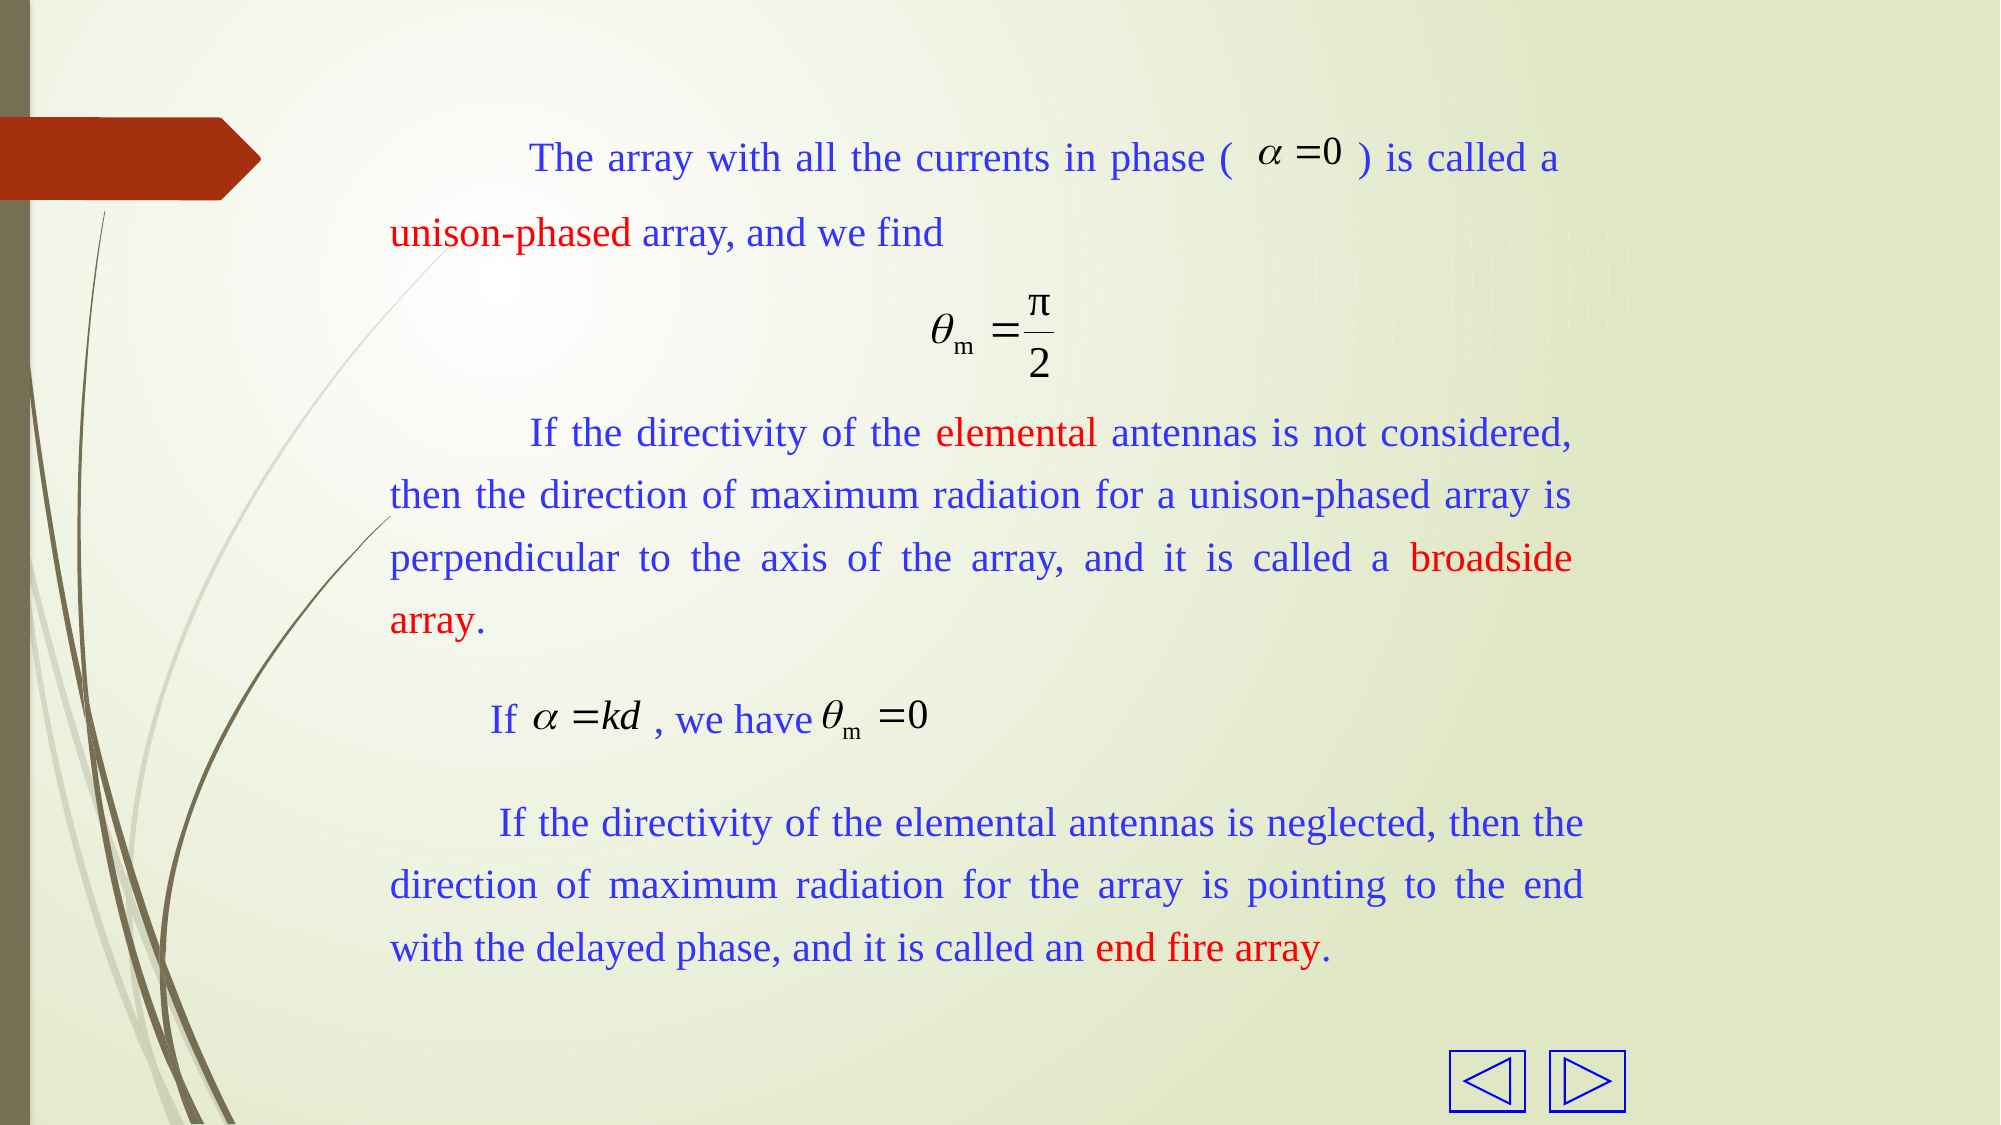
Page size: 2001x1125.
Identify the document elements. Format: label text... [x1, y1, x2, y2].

text_box If the directivity of the elemental antennas is neglected, then the direction of maximum radiation for the array is pointing to the end with the delayed phase, and it is called an end fire array. [375, 774, 1600, 978]
text_box If the directivity of the elemental antennas is not considered, then the direction of maximum radiation for a unison-phased array is perpendicular to the axis of the array, and it is called a broadside array. [374, 384, 1588, 588]
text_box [924, 273, 1063, 388]
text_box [374, 97, 1576, 263]
text_box [1449, 1050, 1525, 1112]
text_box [474, 659, 934, 751]
text_box [1549, 1050, 1625, 1112]
